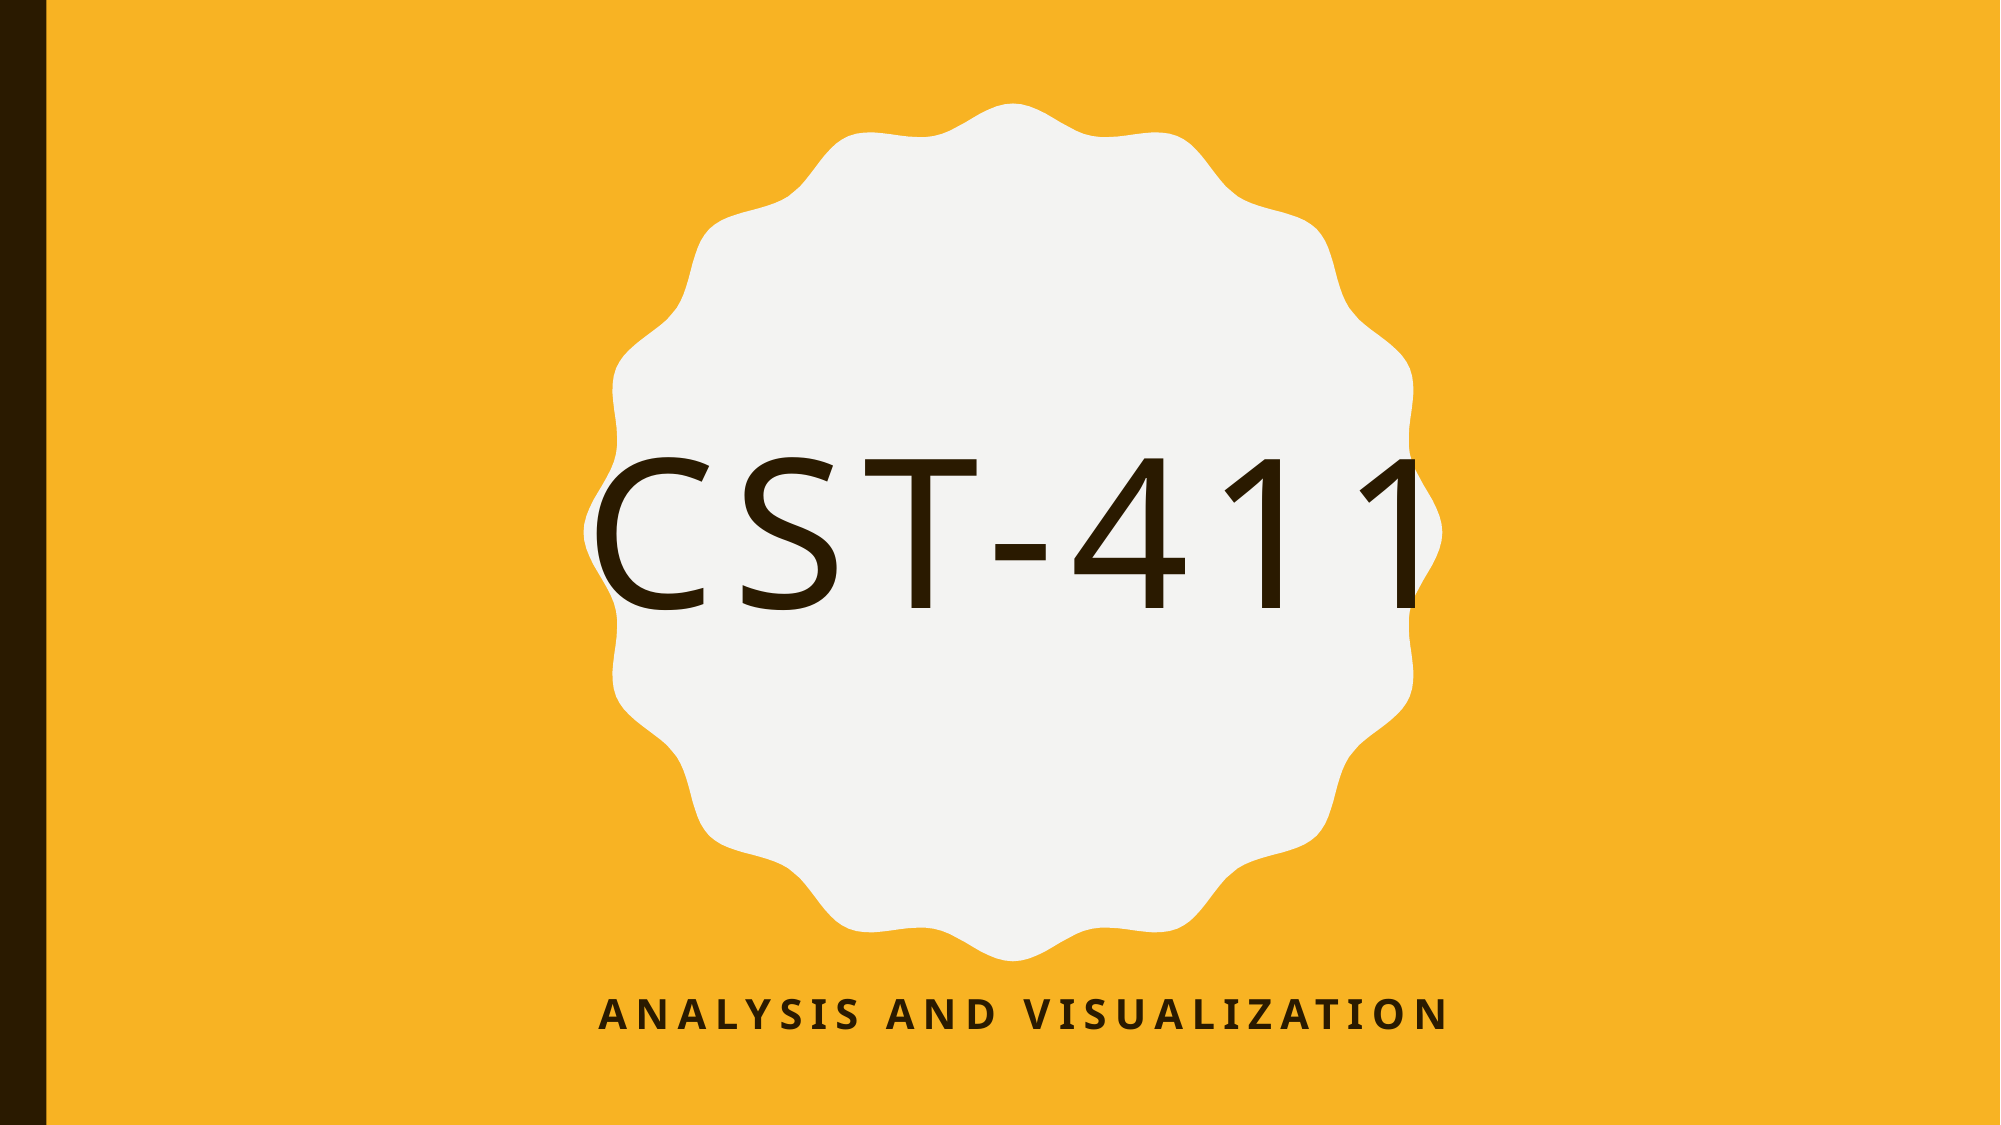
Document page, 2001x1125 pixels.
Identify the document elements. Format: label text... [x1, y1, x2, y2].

subtitle Analysis and visualization [363, 980, 1684, 1103]
title CST-411 [176, 180, 1870, 902]
